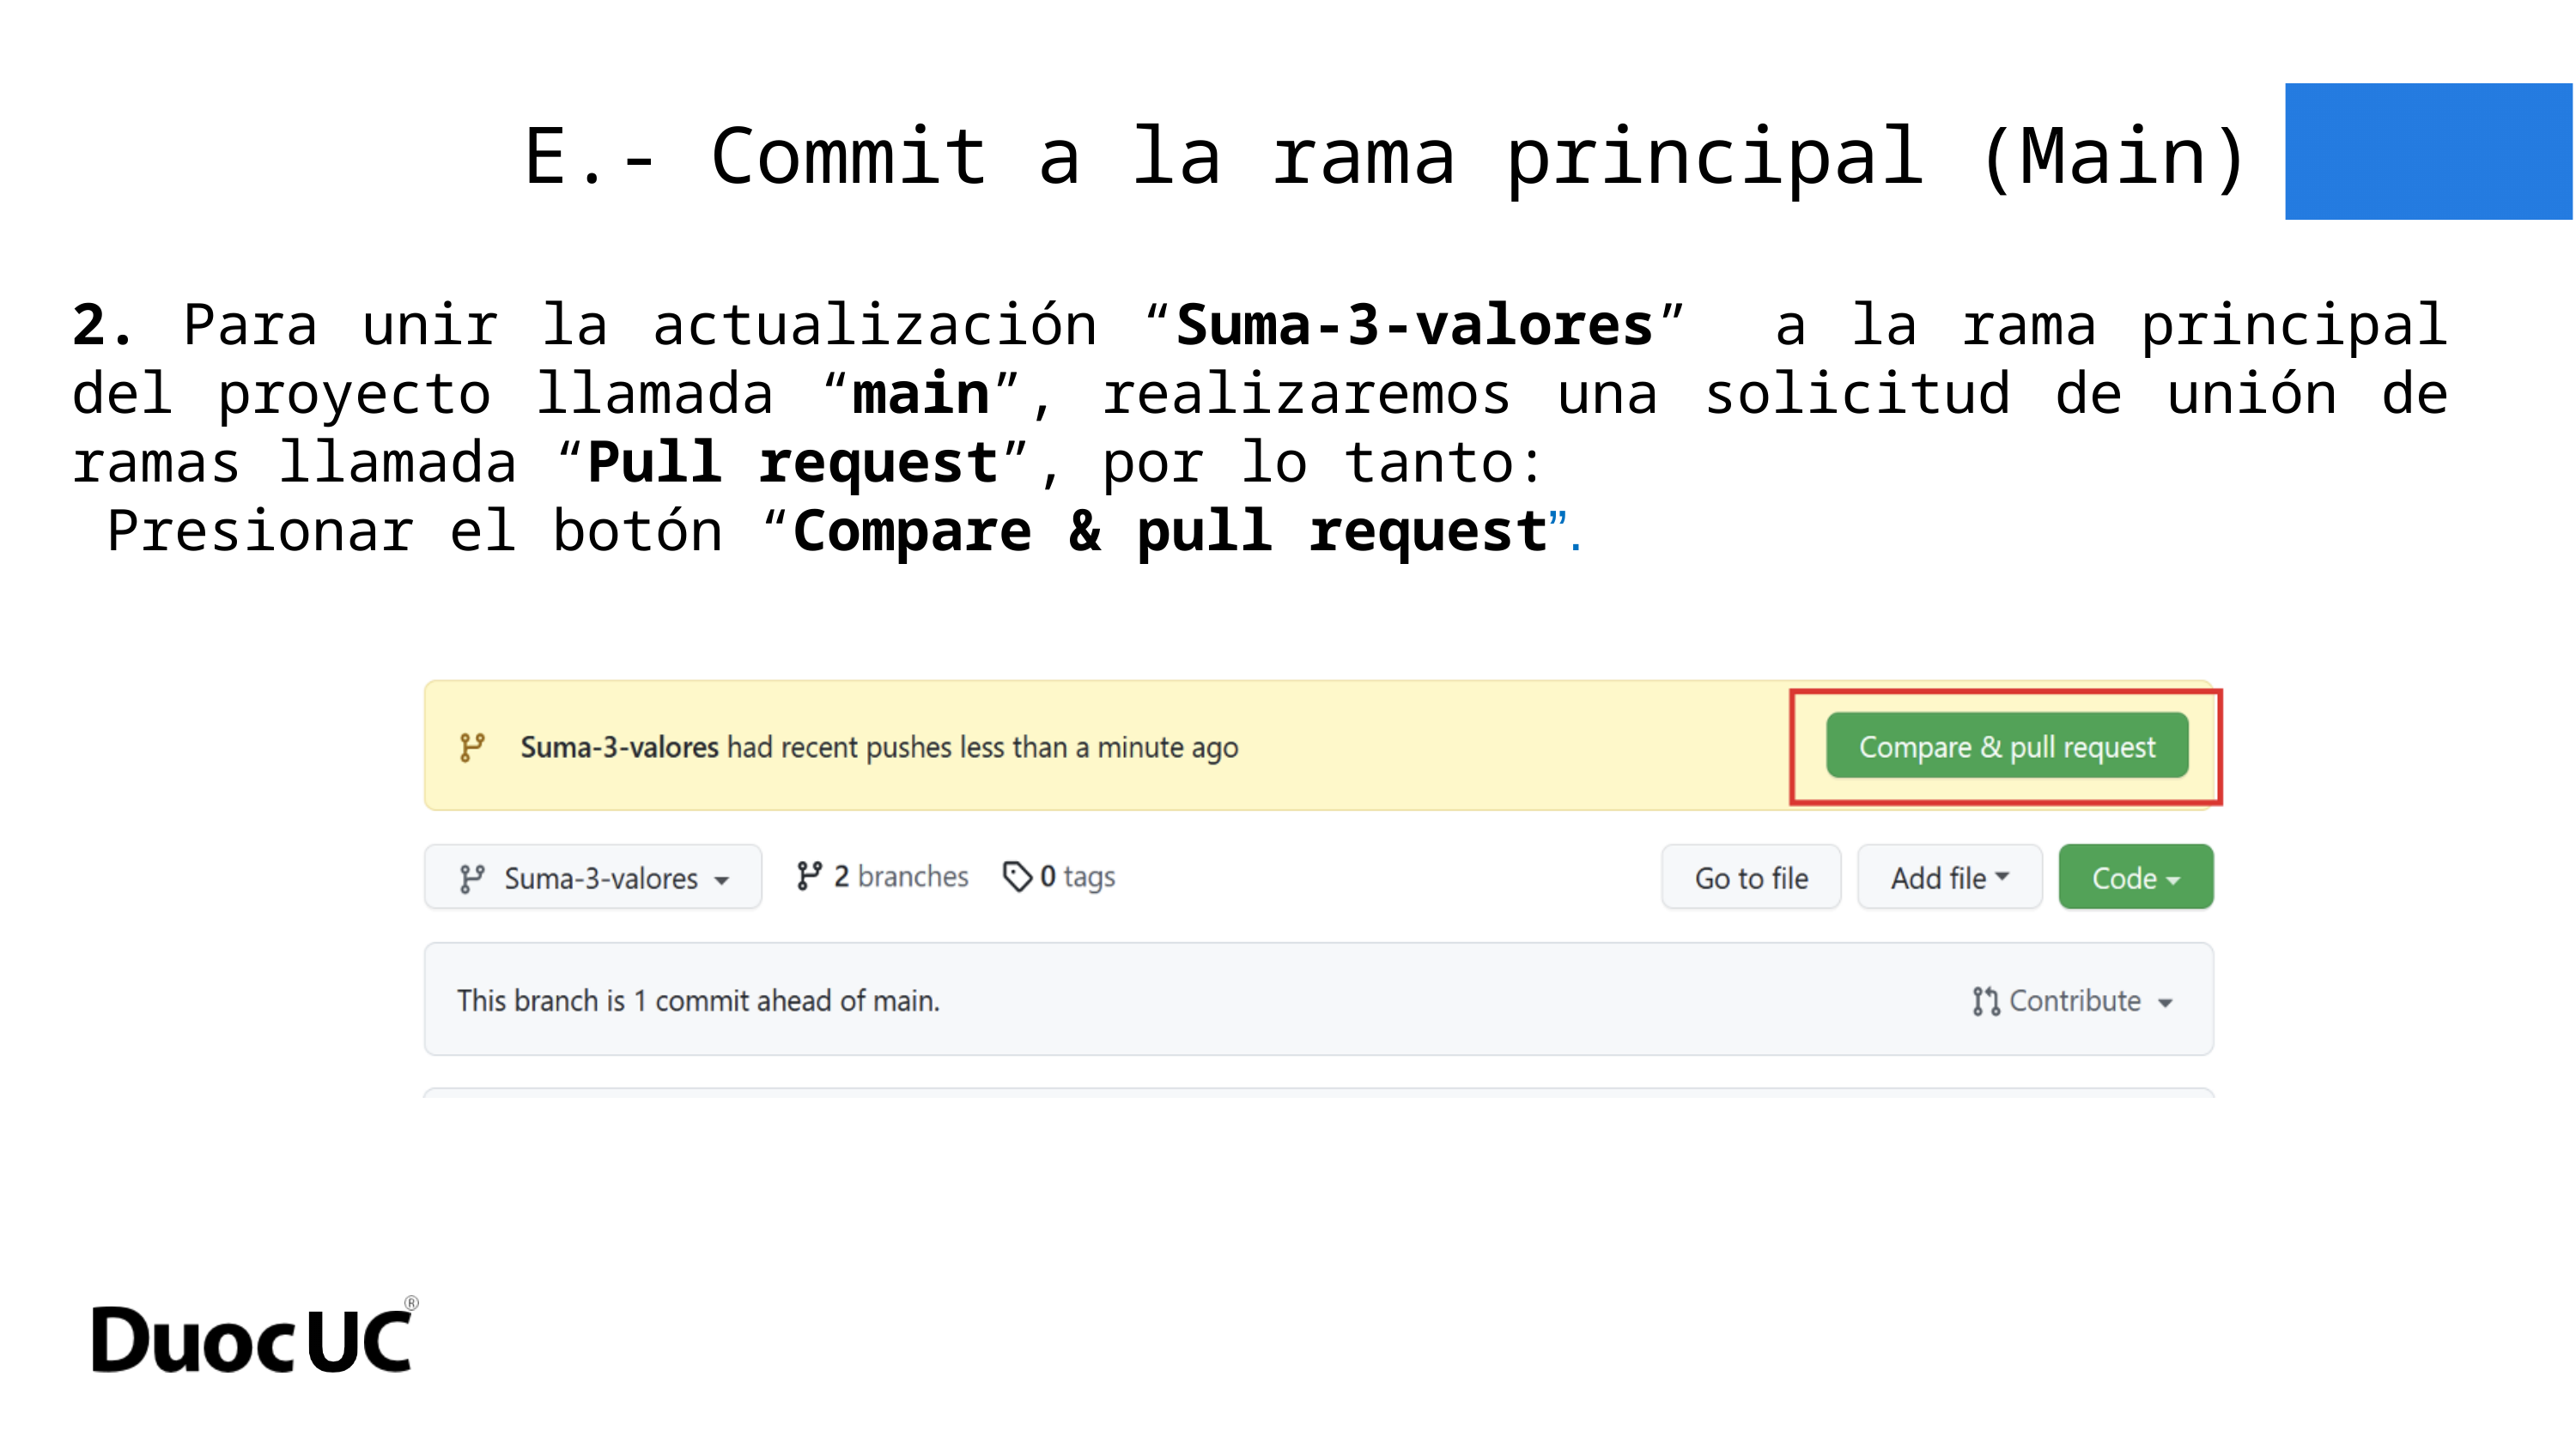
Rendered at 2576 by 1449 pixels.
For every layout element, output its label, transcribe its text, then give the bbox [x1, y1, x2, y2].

text_box 2. Para unir la actualización “Suma-3-valores” a la rama principal del proyecto llamada “main”, realizaremos una solicitud de unión de ramas llamada “Pull request”, por lo tanto: Presionar el botón “Compare & pull request”. [64, 283, 2458, 630]
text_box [93, 1306, 295, 1373]
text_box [363, 1311, 411, 1373]
text_box [2285, 83, 2573, 221]
text_box [308, 1312, 358, 1373]
picture [404, 654, 2244, 1099]
text_box E.- Commit a la rama principal (Main) [0, 105, 2254, 199]
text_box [404, 1295, 420, 1311]
